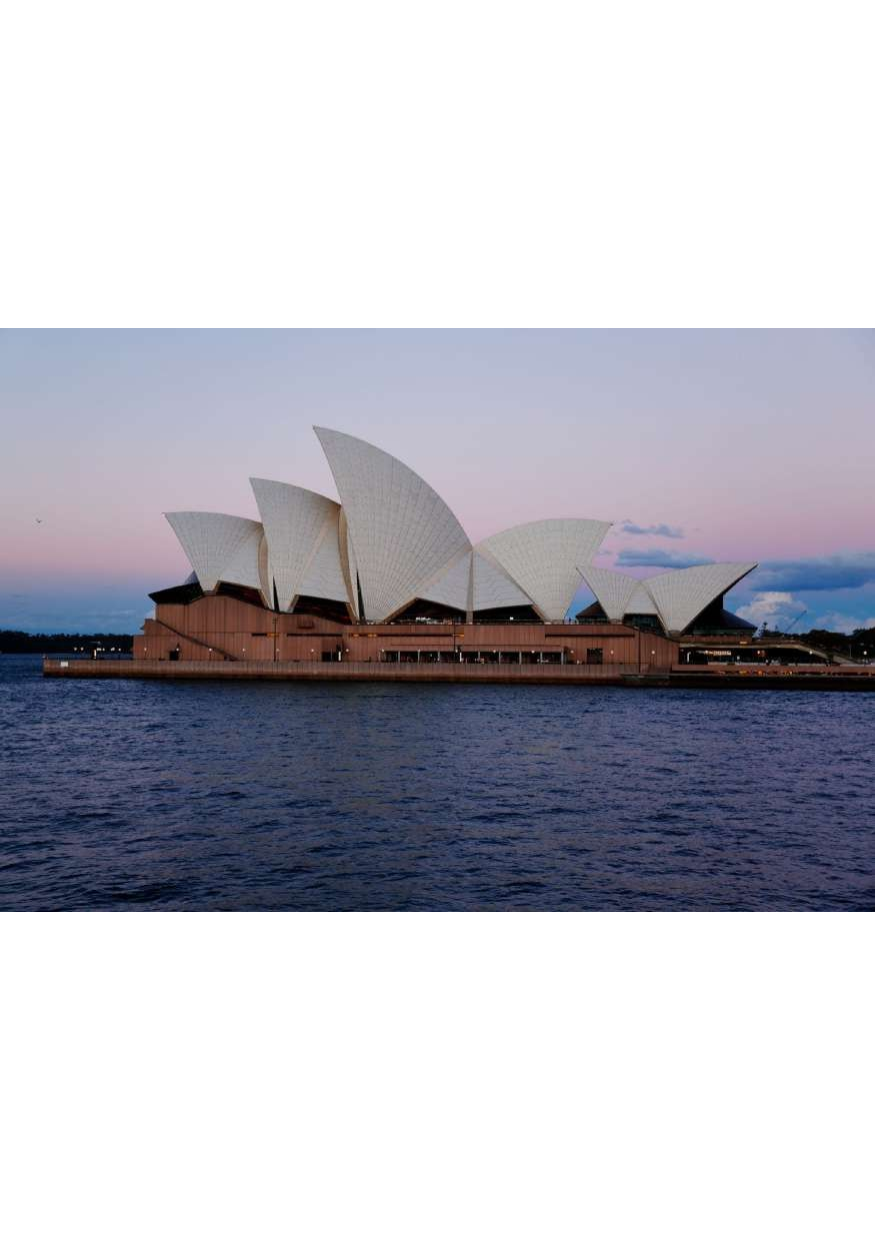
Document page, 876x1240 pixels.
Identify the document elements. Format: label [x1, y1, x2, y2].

picture [0, 327, 875, 912]
